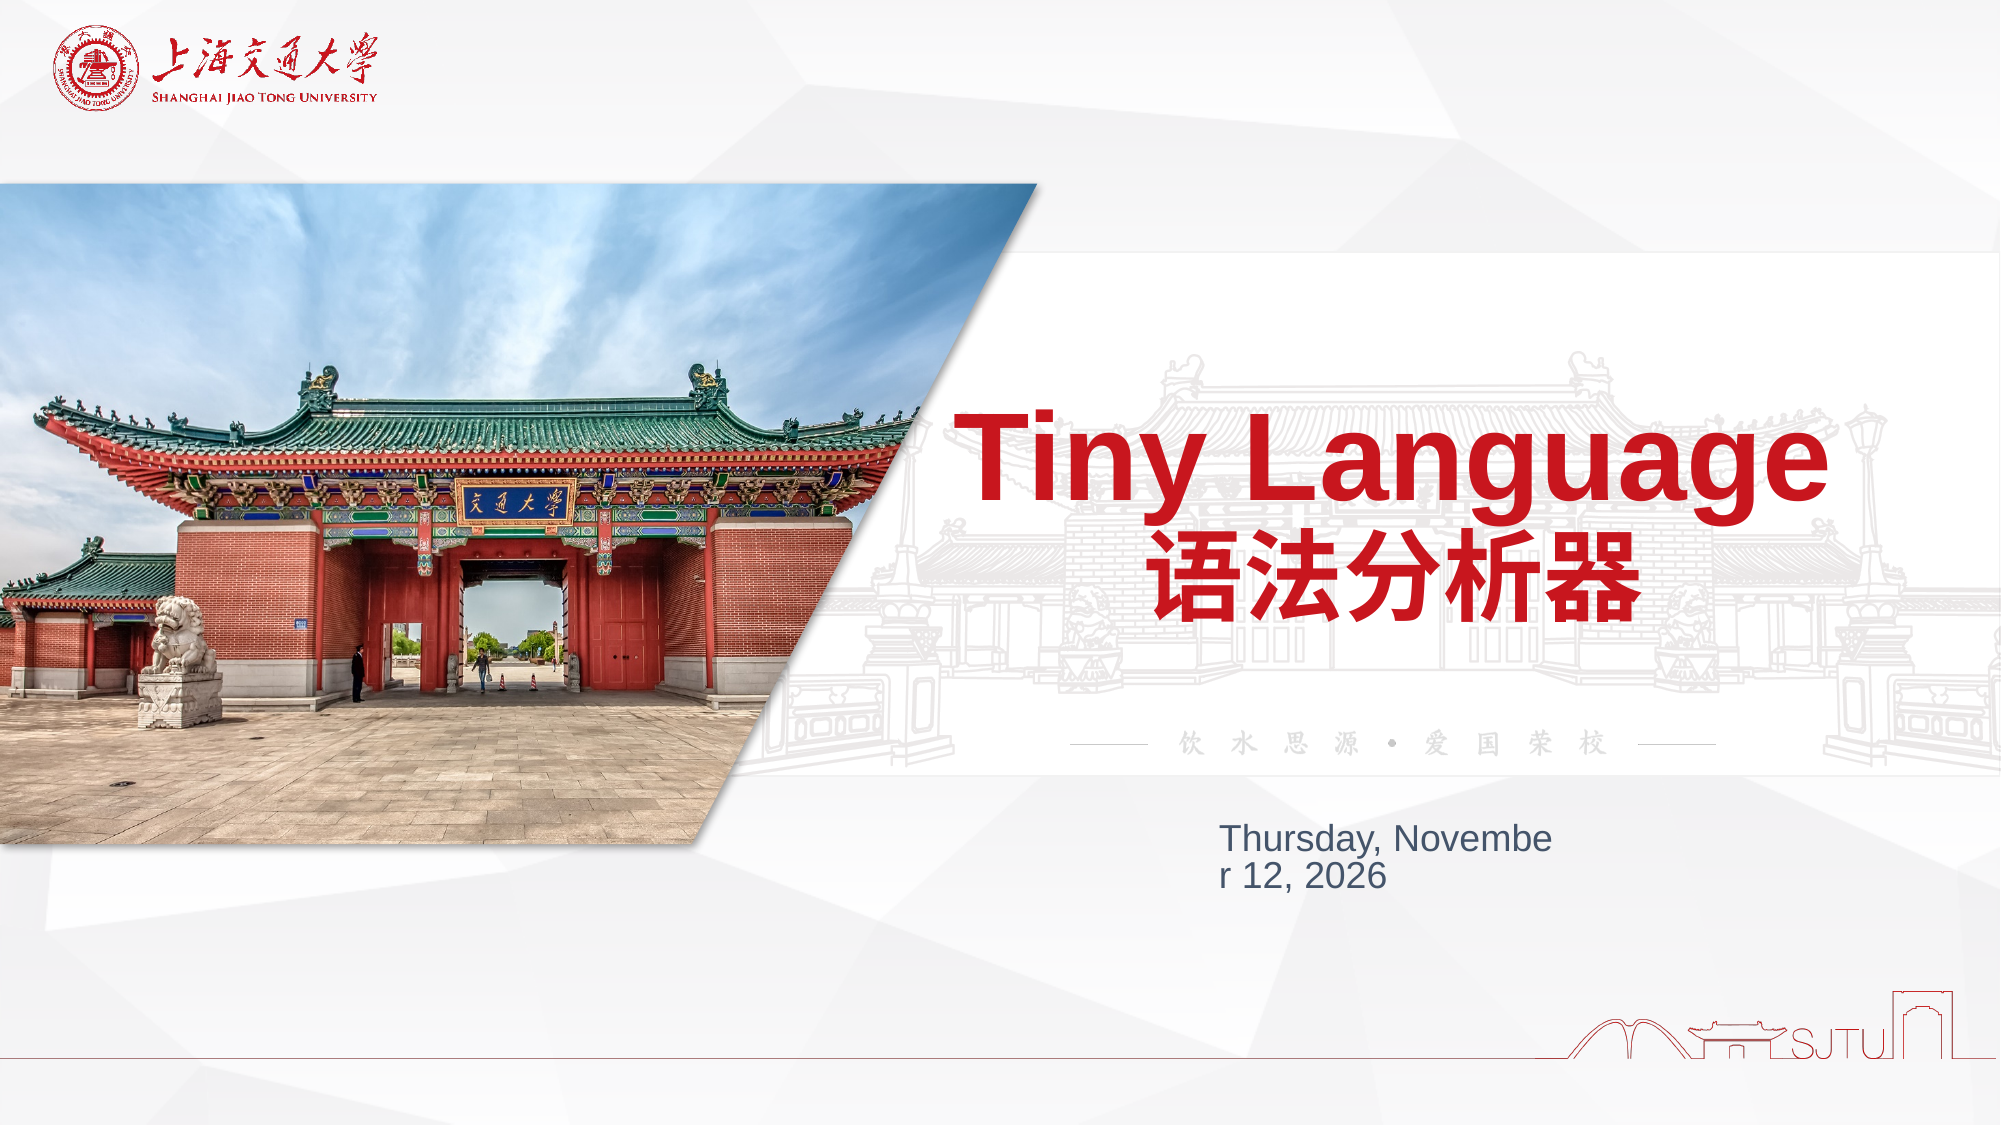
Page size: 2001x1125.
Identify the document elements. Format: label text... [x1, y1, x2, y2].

picture [1070, 723, 1716, 758]
title Tiny Language 语法分析器 [1038, 426, 1921, 601]
list 2022年11月2日 [1204, 798, 1573, 874]
picture [0, 0, 2000, 1125]
